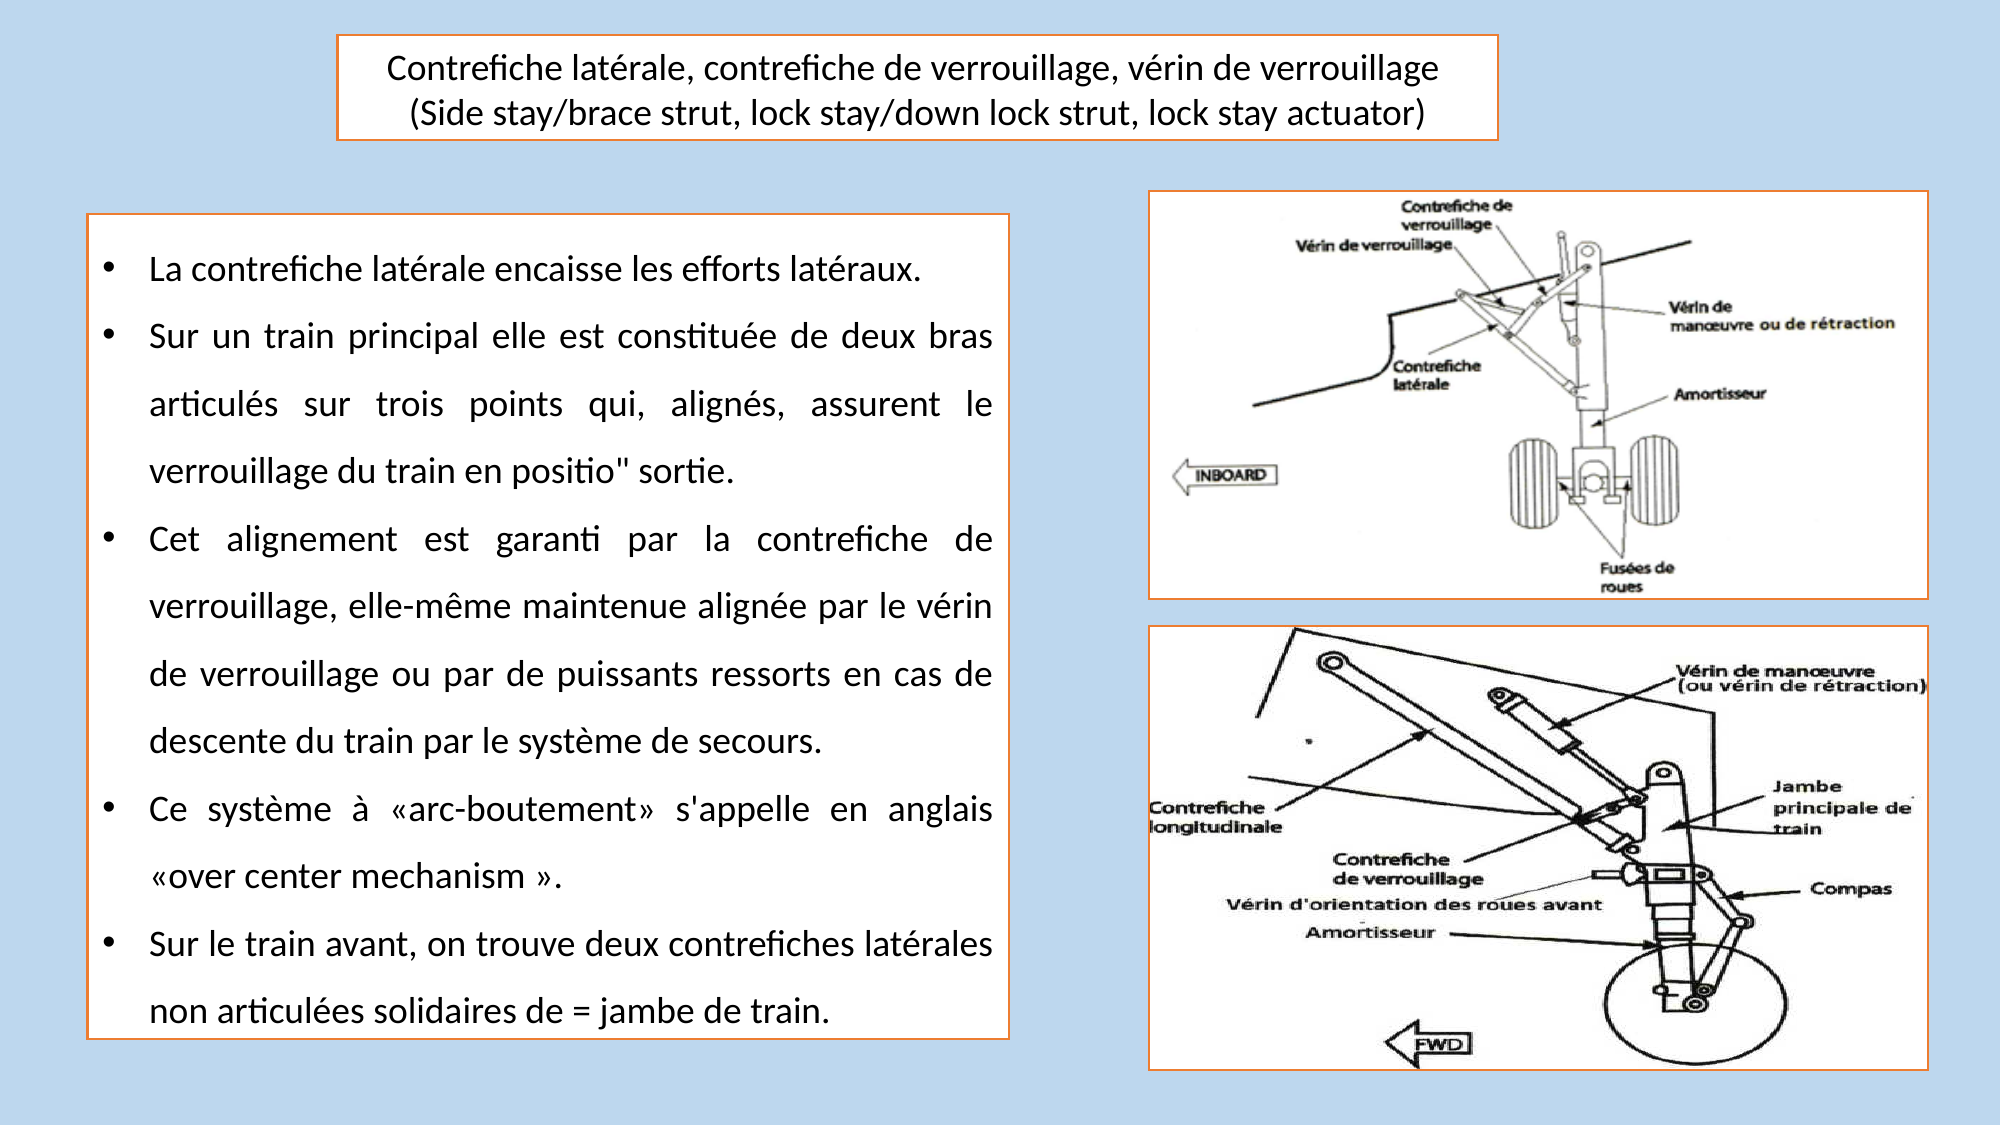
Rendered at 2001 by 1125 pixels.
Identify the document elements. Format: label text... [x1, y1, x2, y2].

text_box Contrefiche latérale, contrefiche de verrouillage, vérin de verrouillage (Side stay/brace strut, lock stay/down lock strut, lock stay actuator) [336, 34, 1499, 141]
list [1149, 191, 1927, 599]
text_box La contrefiche latérale encaisse les efforts latéraux. Sur un train principal elle est constituée de deux bras articulés sur trois points qui, alignés, assurent le verrouillage du train en positio" sortie. Cet alignement est garanti par la contrefiche de verrouillage, elle-même maintenue alignée par le vérin de verrouillage ou par de puissants ressorts en cas de descente du train par le système de secours. Ce système à «arc-boutement» s'appelle en anglais «over center mechanism ». Sur le train avant, on trouve deux contrefiches latérales non articulées solidaires de = jambe de train. [86, 213, 1010, 1040]
picture [1149, 627, 1927, 1069]
